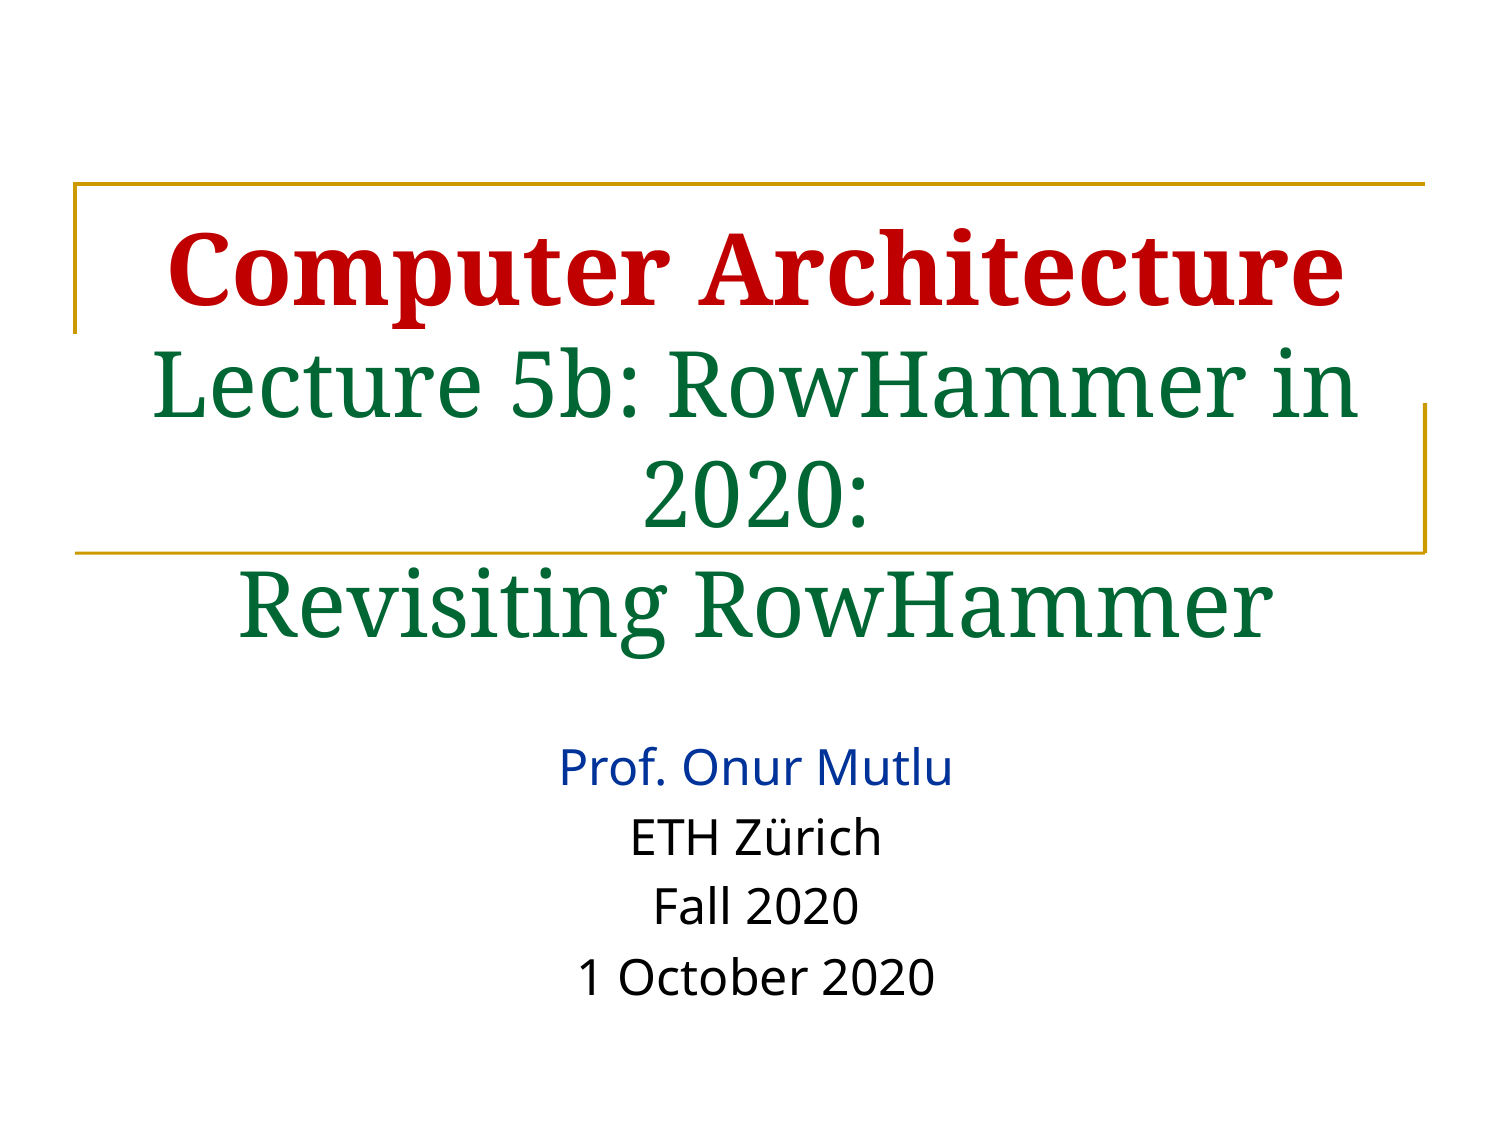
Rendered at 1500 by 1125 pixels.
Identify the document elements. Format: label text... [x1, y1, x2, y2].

title Computer Architecture Lecture 5b: RowHammer in 2020: Revisiting RowHammer [64, 78, 1448, 389]
subtitle Prof. Onur Mutlu ETH Zürich Fall 2020 1 October 2020 [112, 587, 1400, 1064]
